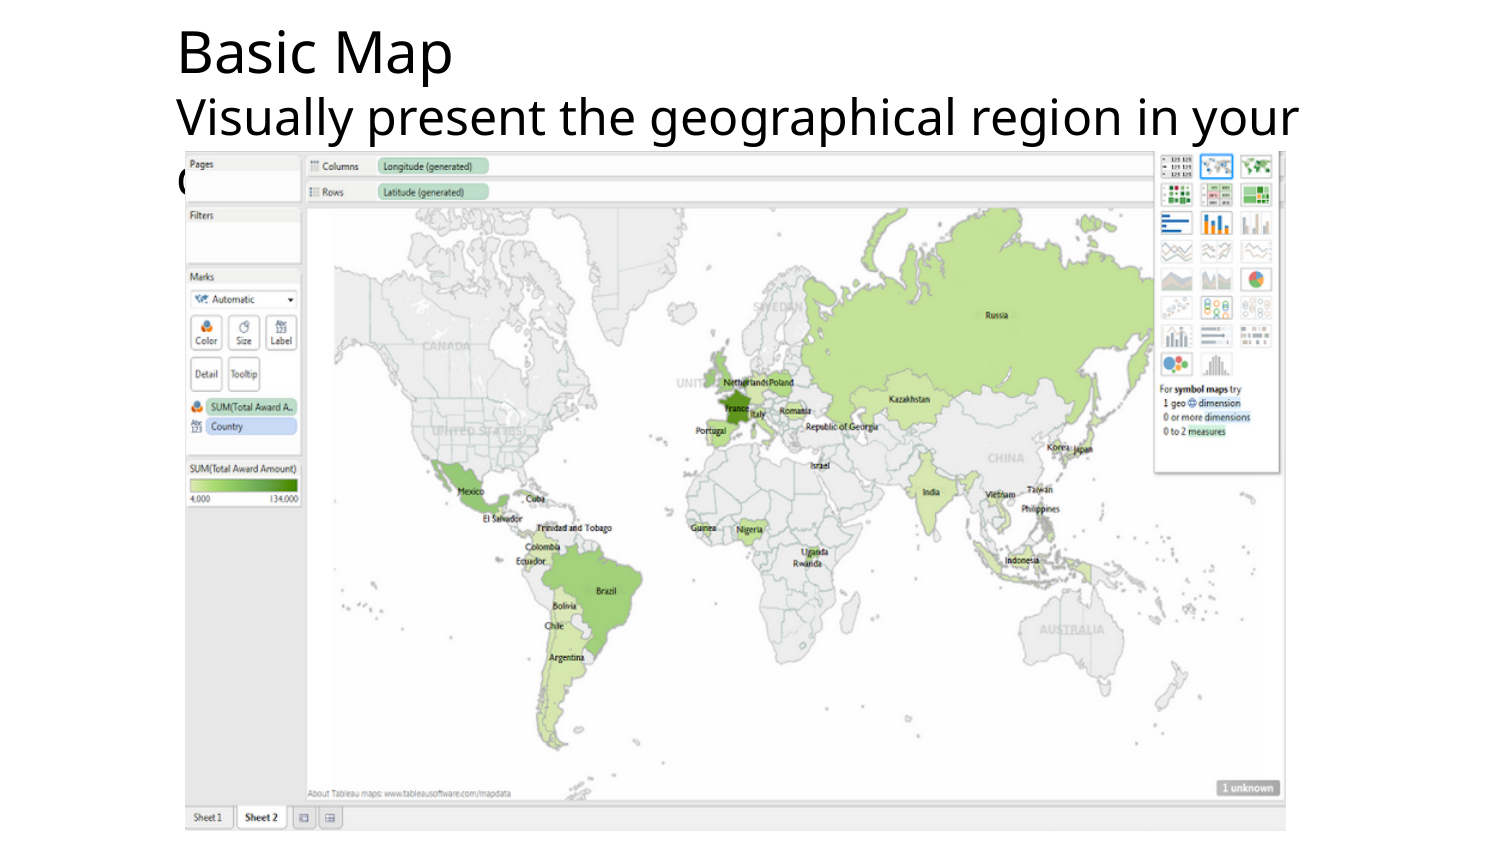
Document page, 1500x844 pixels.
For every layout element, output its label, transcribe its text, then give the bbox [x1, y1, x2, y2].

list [185, 150, 1286, 832]
title Basic Map Visually present the geographical region in your data [161, 0, 1358, 185]
